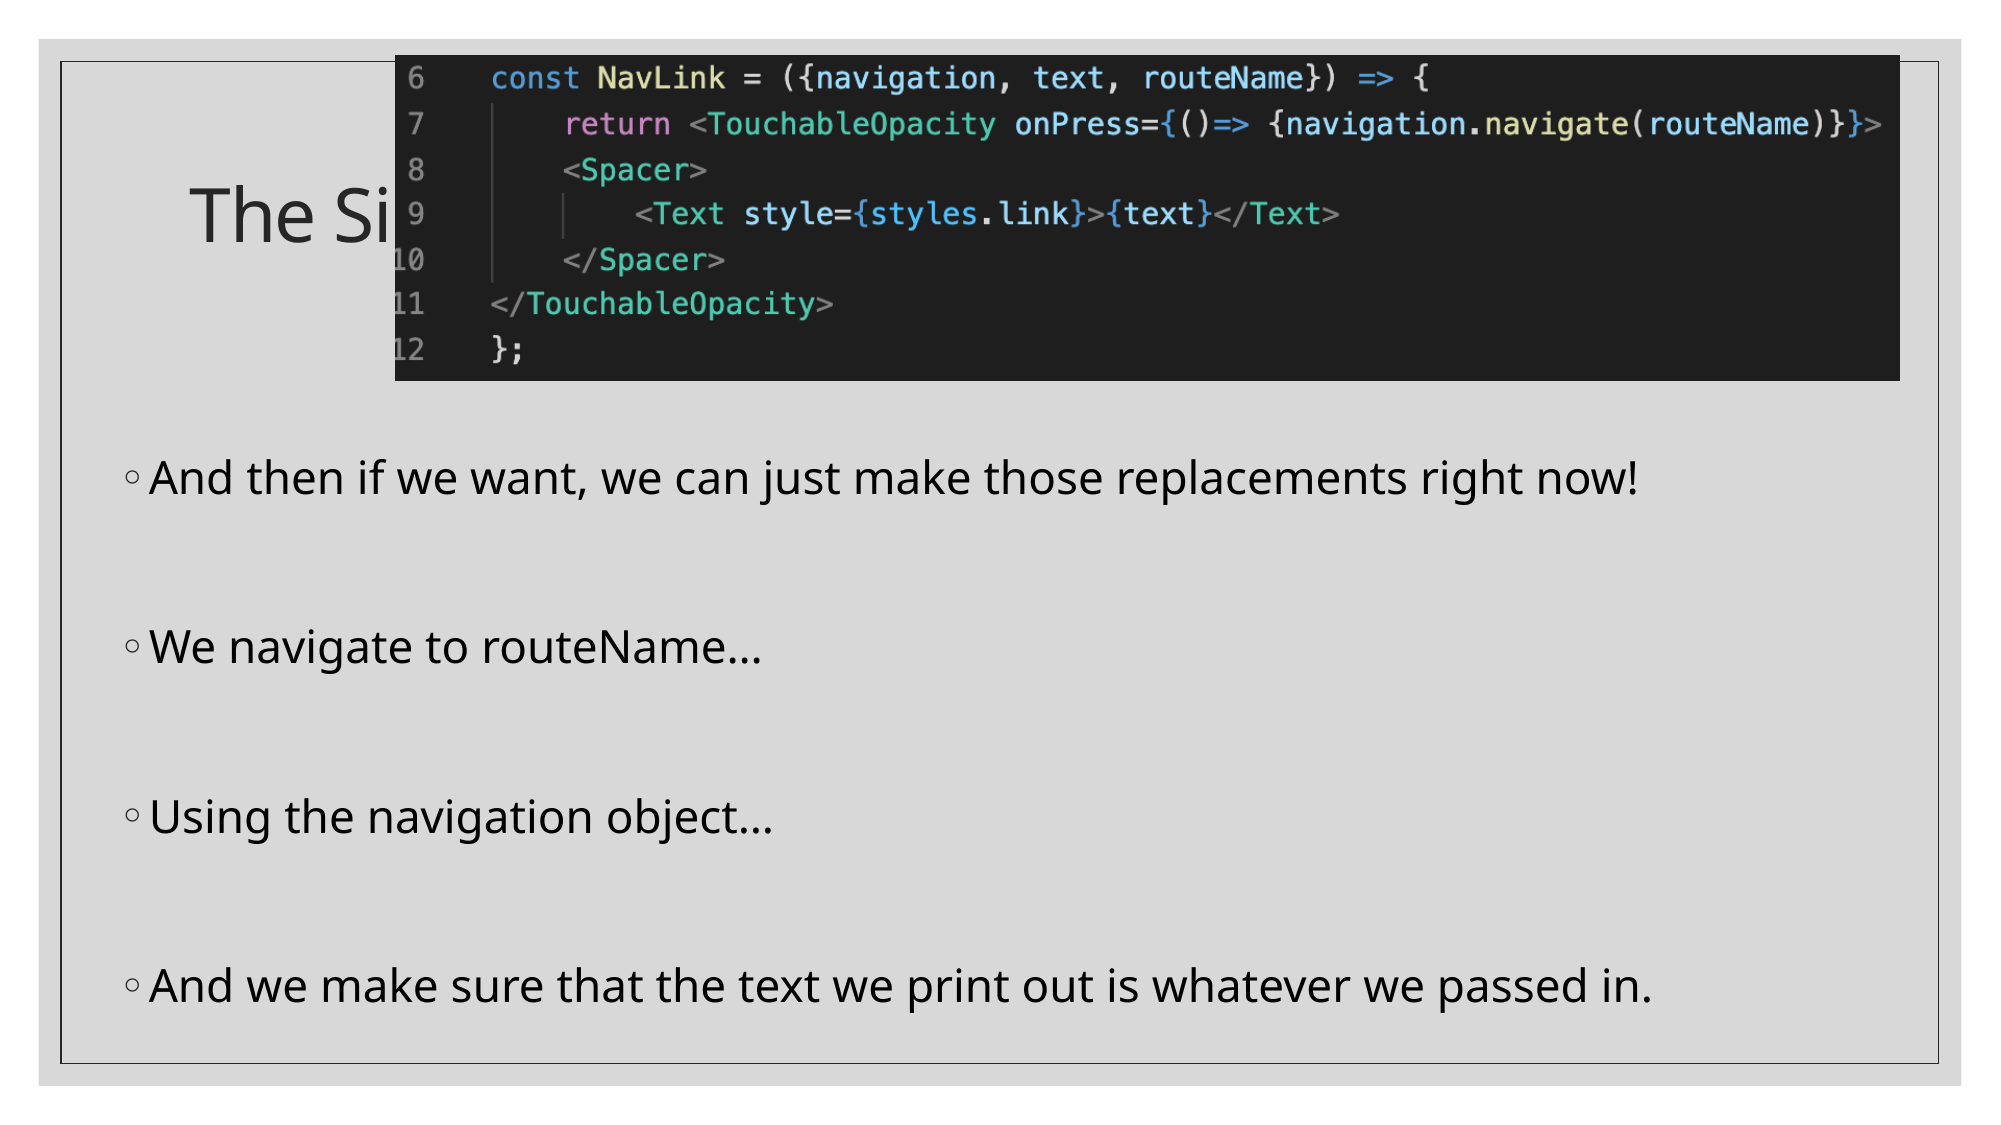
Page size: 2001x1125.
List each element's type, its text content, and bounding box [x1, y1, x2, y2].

list And then if we want, we can just make those replacements right now! We navigate to routeName… Using the navigation object… And we make sure that the text we print out is whatever we passed in. [103, 430, 1848, 1113]
picture [395, 55, 1901, 381]
title The Signin Screen [174, 105, 390, 331]
